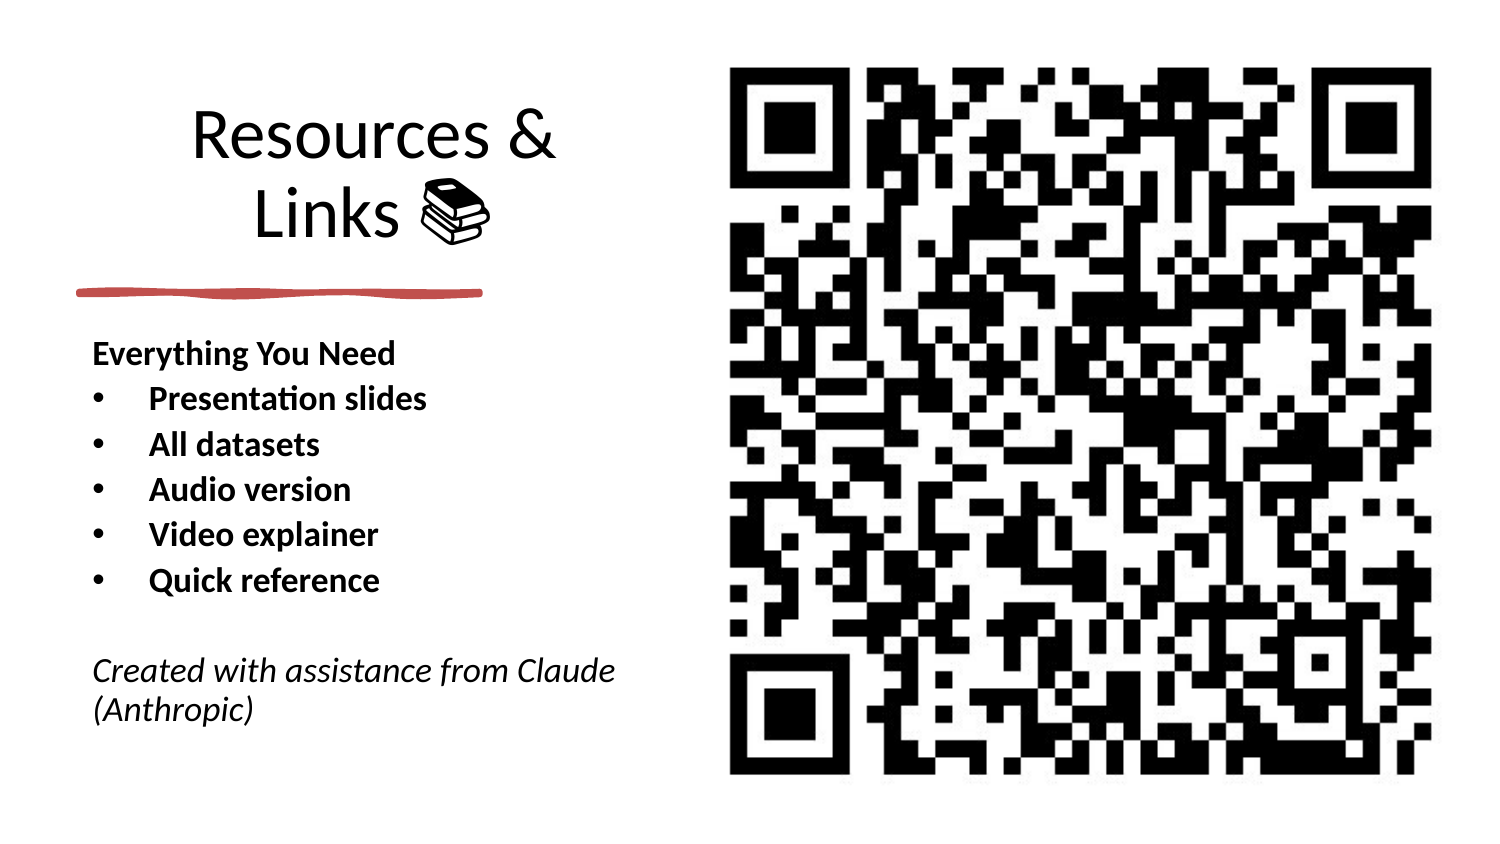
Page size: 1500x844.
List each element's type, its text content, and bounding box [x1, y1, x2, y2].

list Everything You Need Presentation slides All datasets Audio version Video explainer Quick reference Created with assistance from Claude (Anthropic) [77, 327, 656, 764]
title Resources & Links 📚 [77, 78, 656, 261]
picture [661, 0, 1500, 844]
text_box [0, 0, 659, 844]
text_box [77, 288, 482, 299]
